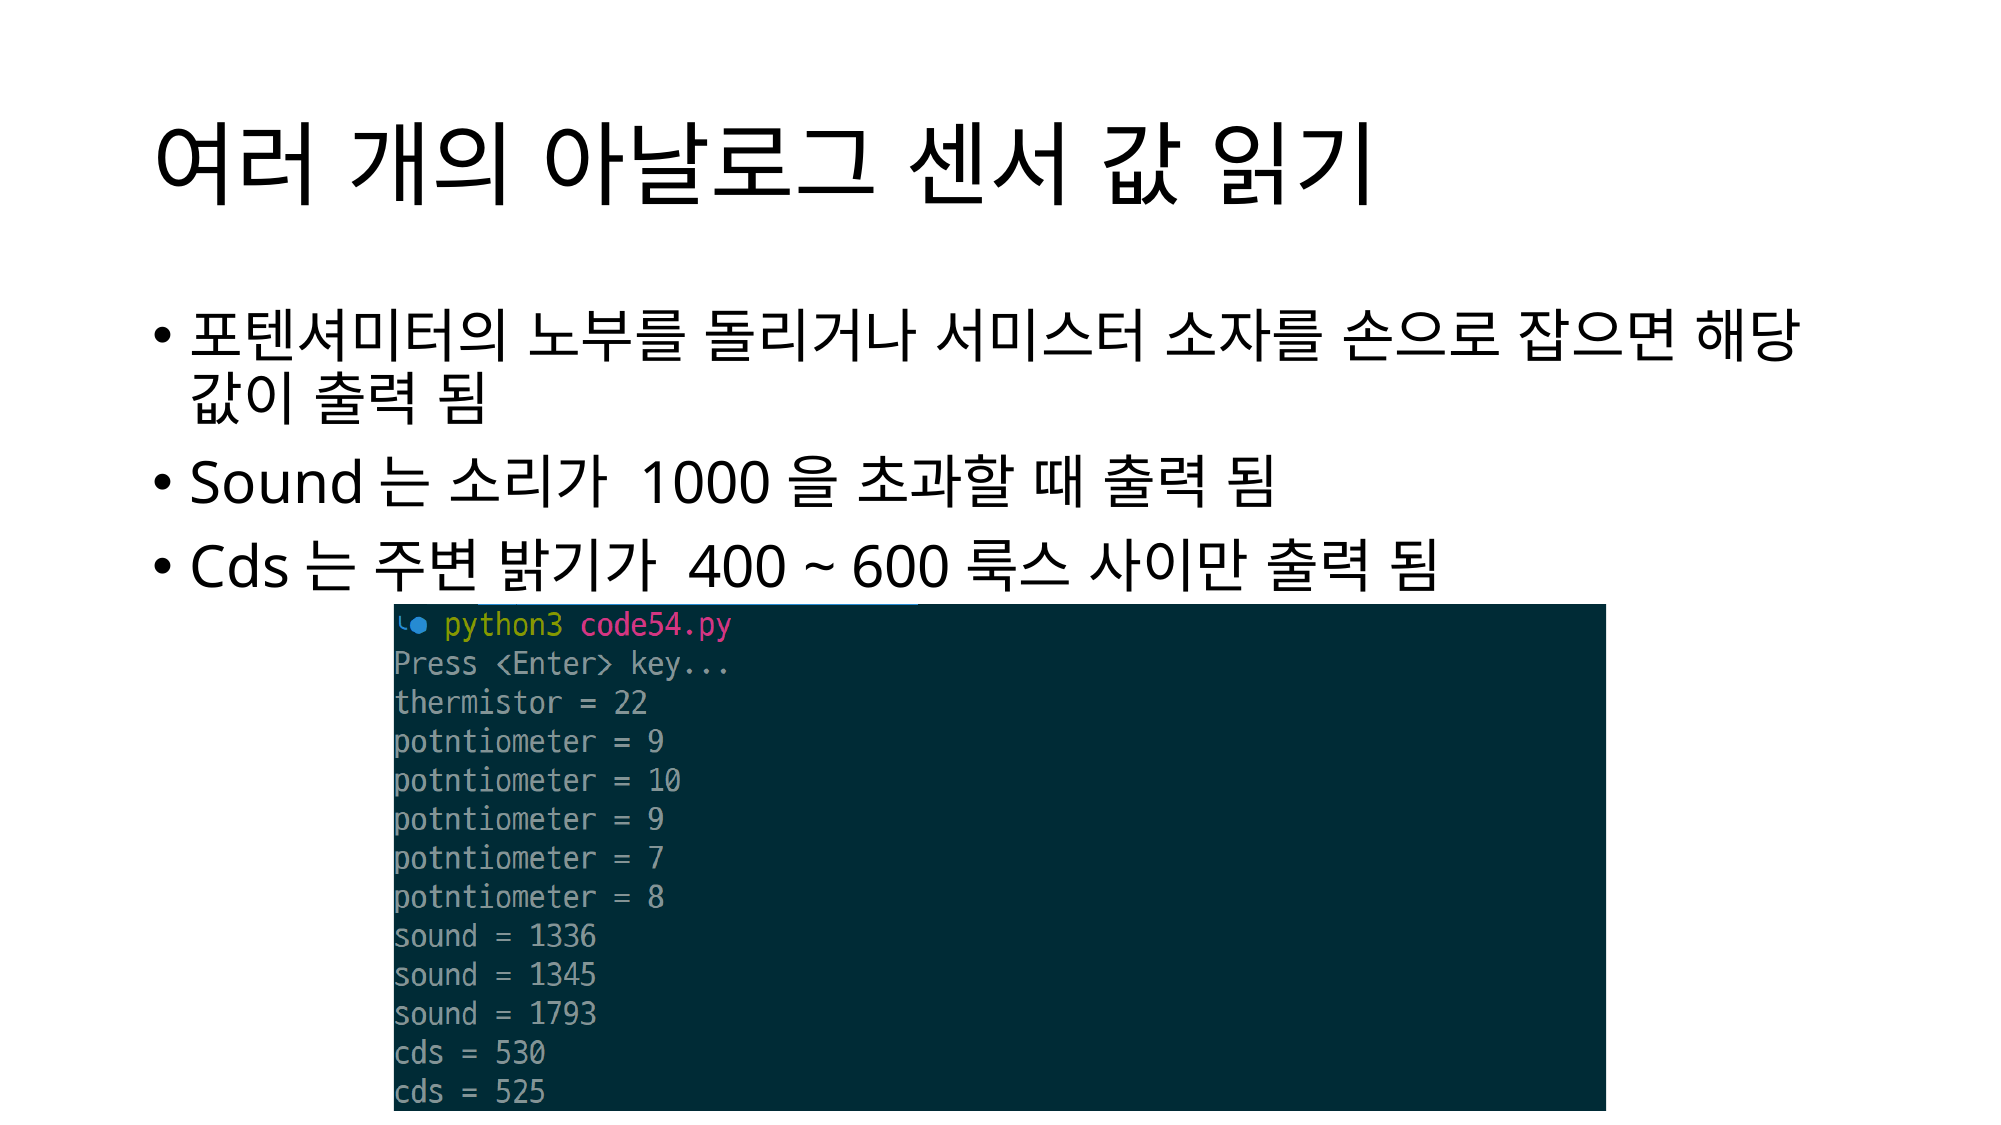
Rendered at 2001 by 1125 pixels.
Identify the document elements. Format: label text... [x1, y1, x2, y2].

picture [498, 696, 507, 702]
picture [572, 937, 578, 946]
picture [498, 704, 509, 713]
picture [404, 852, 409, 868]
picture [701, 618, 713, 640]
picture [656, 808, 663, 829]
picture [447, 775, 452, 790]
picture [433, 769, 442, 791]
picture [447, 814, 452, 829]
picture [549, 924, 560, 932]
picture [467, 696, 471, 712]
picture [421, 814, 426, 829]
picture [410, 617, 426, 633]
picture [465, 1001, 475, 1024]
picture [524, 774, 528, 790]
picture [464, 619, 476, 641]
picture [583, 775, 589, 790]
picture [455, 736, 459, 751]
picture [538, 1089, 544, 1099]
picture [524, 813, 528, 829]
picture [649, 809, 657, 821]
picture [503, 619, 509, 634]
picture [401, 774, 409, 791]
picture [520, 852, 528, 868]
picture [433, 730, 442, 752]
picture [416, 775, 426, 791]
picture [481, 736, 493, 752]
picture [416, 930, 426, 945]
picture [506, 775, 510, 785]
picture [497, 1089, 510, 1102]
picture [515, 652, 527, 673]
picture [438, 930, 442, 946]
picture [431, 1056, 442, 1063]
picture [549, 886, 560, 905]
picture [583, 658, 588, 673]
picture [652, 769, 663, 790]
picture [414, 658, 418, 673]
picture [620, 692, 628, 708]
picture [649, 660, 662, 674]
picture [657, 847, 662, 859]
picture [497, 852, 509, 868]
picture [515, 1080, 527, 1102]
picture [524, 735, 528, 751]
picture [447, 1008, 459, 1023]
picture [433, 808, 437, 829]
picture [396, 652, 405, 673]
picture [549, 613, 560, 625]
picture [518, 735, 522, 751]
picture [718, 619, 730, 641]
picture [549, 963, 560, 971]
picture [513, 891, 517, 906]
picture [497, 814, 502, 829]
picture [531, 658, 535, 673]
picture [416, 969, 426, 984]
picture [615, 612, 628, 635]
picture [531, 891, 544, 907]
picture [583, 736, 588, 751]
picture [463, 924, 475, 946]
picture [498, 1041, 508, 1051]
picture [548, 1002, 560, 1007]
picture [481, 775, 493, 791]
picture [553, 1009, 558, 1022]
picture [598, 620, 612, 635]
picture [447, 930, 459, 945]
picture [650, 885, 663, 906]
list 포텐셔미터의 노부를 돌리거나 서미스터 소자를 손으로 잡으면 해당 값이 출력 됨 Sound는 소리가 1000을 초과할 때 출력 됨 Cds는 주변 밝기가 400 ~ 600룩스 사이만 출력 됨 [137, 299, 1863, 1099]
picture [565, 852, 578, 868]
picture [549, 653, 560, 671]
title 여러 개의 아날로그 센서 값 읽기 [137, 59, 1942, 278]
picture [533, 1002, 540, 1023]
picture [632, 621, 645, 635]
picture [649, 613, 663, 635]
picture [531, 814, 544, 829]
picture [429, 698, 442, 713]
picture [497, 775, 509, 791]
picture [467, 769, 475, 791]
picture [531, 1041, 544, 1063]
picture [396, 891, 401, 912]
picture [666, 770, 672, 787]
picture [549, 697, 554, 712]
picture [583, 963, 593, 973]
picture [447, 852, 459, 868]
picture [398, 979, 408, 985]
picture [447, 969, 459, 984]
picture [465, 665, 475, 674]
picture [447, 891, 459, 906]
picture [582, 621, 594, 635]
picture [416, 737, 426, 752]
picture [548, 627, 561, 635]
picture [583, 852, 589, 868]
picture [555, 937, 561, 946]
picture [481, 614, 492, 635]
picture [549, 847, 560, 866]
picture [404, 891, 409, 906]
picture [399, 691, 408, 713]
picture [431, 847, 442, 868]
picture [513, 852, 517, 868]
picture [520, 891, 528, 906]
picture [550, 976, 561, 985]
picture [396, 852, 401, 873]
picture [514, 620, 525, 635]
picture [669, 770, 679, 791]
picture [455, 775, 459, 790]
picture [421, 697, 425, 712]
picture [532, 1080, 542, 1090]
picture [532, 963, 540, 984]
picture [403, 653, 409, 664]
picture [467, 808, 471, 829]
picture [448, 697, 453, 712]
picture [566, 924, 577, 932]
picture [532, 924, 540, 945]
picture [497, 737, 510, 752]
picture [482, 891, 488, 907]
picture [416, 852, 426, 868]
picture [465, 886, 475, 906]
picture [515, 1041, 526, 1049]
picture [416, 1008, 426, 1023]
picture [531, 852, 544, 868]
picture [667, 658, 679, 680]
picture [431, 1094, 442, 1102]
picture [506, 858, 510, 868]
picture [404, 813, 409, 829]
picture [584, 1015, 595, 1024]
picture [447, 665, 459, 674]
picture [482, 852, 488, 868]
picture [633, 651, 646, 673]
picture [416, 891, 426, 906]
picture [398, 1017, 408, 1024]
picture [438, 1008, 442, 1024]
picture [565, 814, 578, 829]
picture [447, 618, 459, 640]
picture [636, 619, 646, 626]
picture [497, 891, 510, 906]
picture [565, 737, 578, 752]
picture [455, 814, 459, 829]
picture [498, 1080, 508, 1090]
picture [396, 735, 409, 757]
picture [438, 969, 442, 985]
picture [583, 891, 589, 906]
picture [531, 619, 535, 634]
picture [497, 1050, 509, 1063]
picture [583, 1002, 594, 1011]
picture [396, 774, 401, 796]
picture [431, 886, 442, 906]
picture [565, 1002, 578, 1023]
picture [412, 1040, 425, 1063]
picture [531, 698, 544, 713]
picture [650, 731, 663, 752]
picture [465, 962, 475, 985]
picture [565, 775, 578, 791]
picture [583, 814, 589, 829]
picture [412, 1079, 425, 1102]
picture [464, 657, 475, 663]
picture [581, 927, 586, 945]
picture [396, 813, 401, 835]
picture [666, 613, 680, 634]
picture [465, 847, 475, 868]
picture [467, 730, 475, 752]
picture [565, 659, 577, 674]
picture [565, 891, 578, 907]
picture [481, 697, 493, 713]
picture [636, 692, 645, 709]
picture [531, 737, 544, 752]
picture [531, 775, 544, 791]
